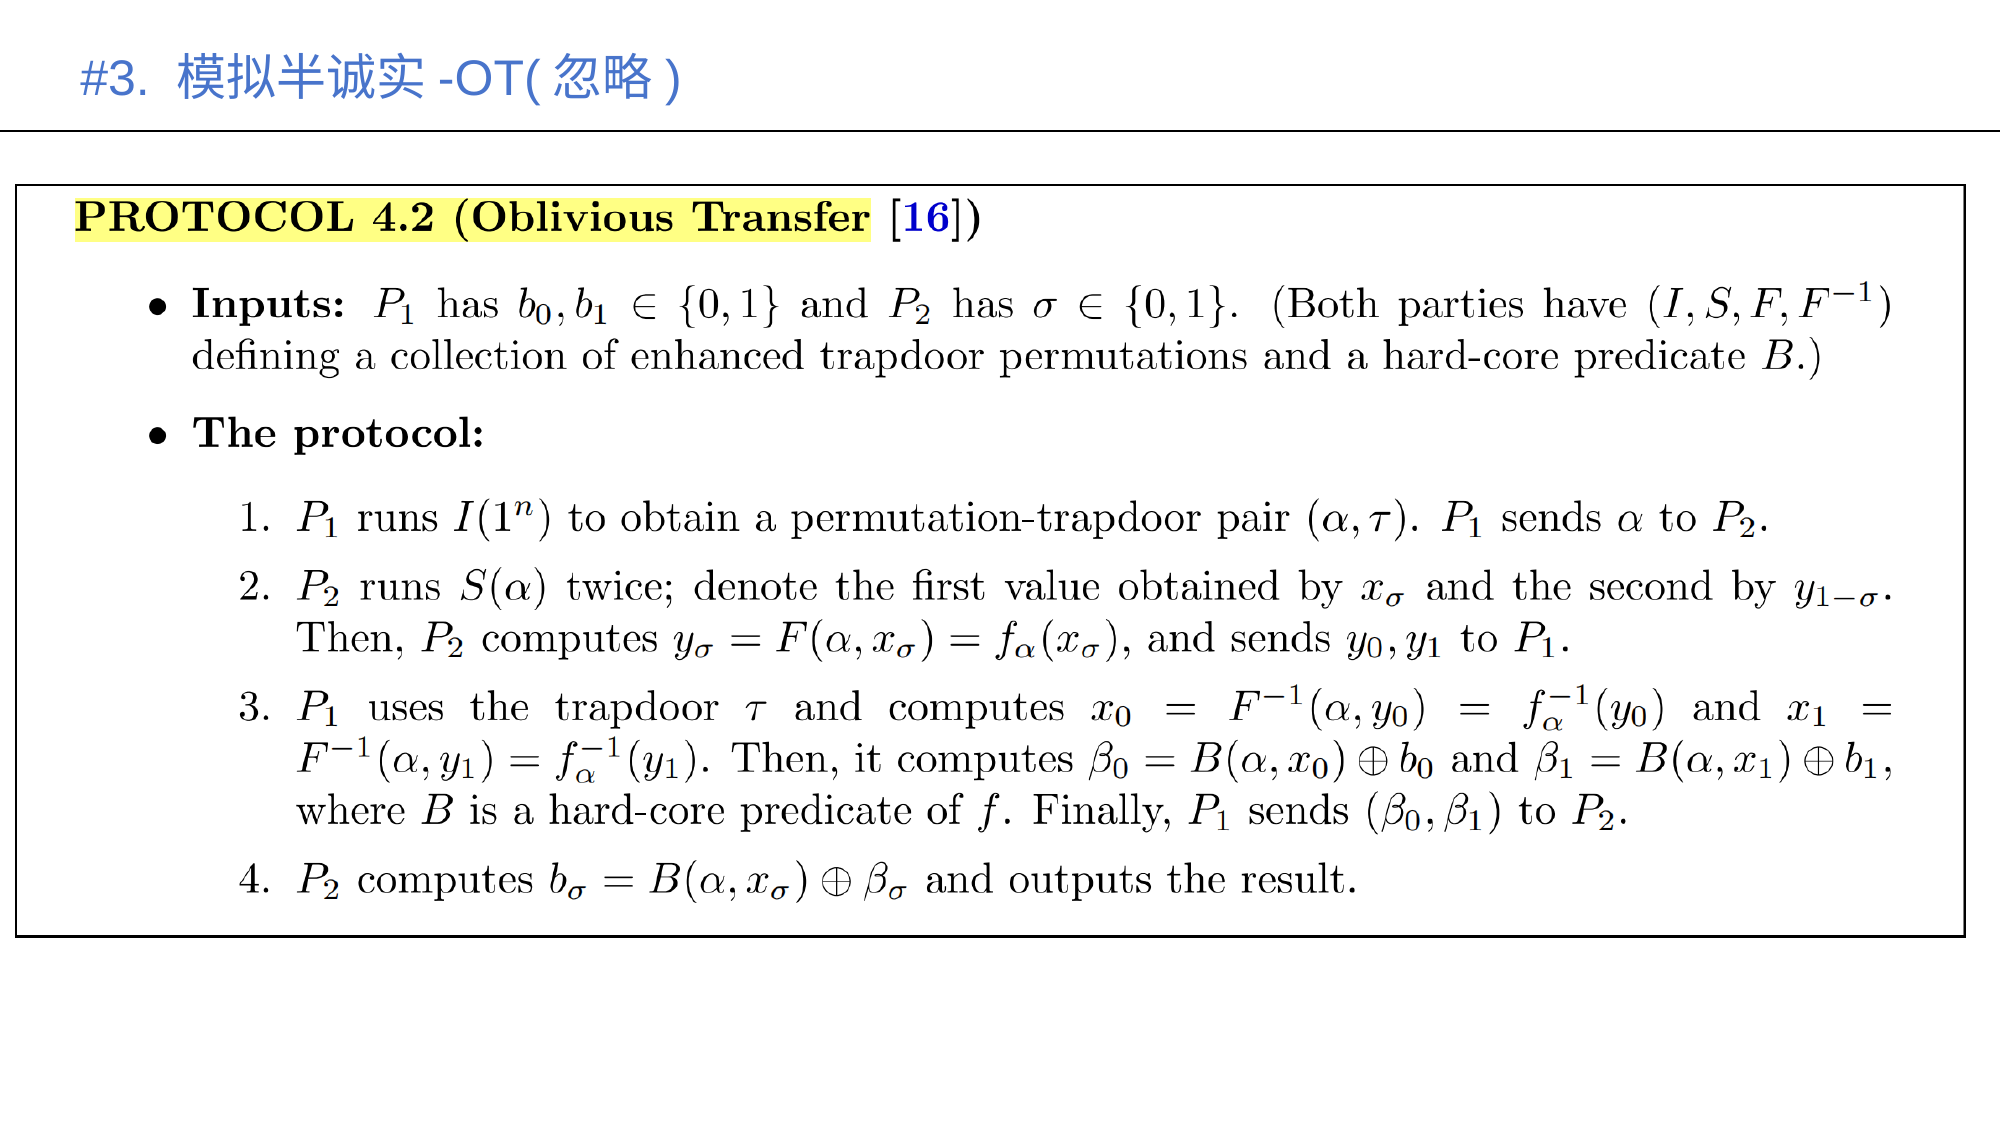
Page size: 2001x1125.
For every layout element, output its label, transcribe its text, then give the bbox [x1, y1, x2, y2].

text_box #3. 模拟半诚实-OT(忽略) [65, 37, 802, 113]
picture [0, 164, 2000, 961]
